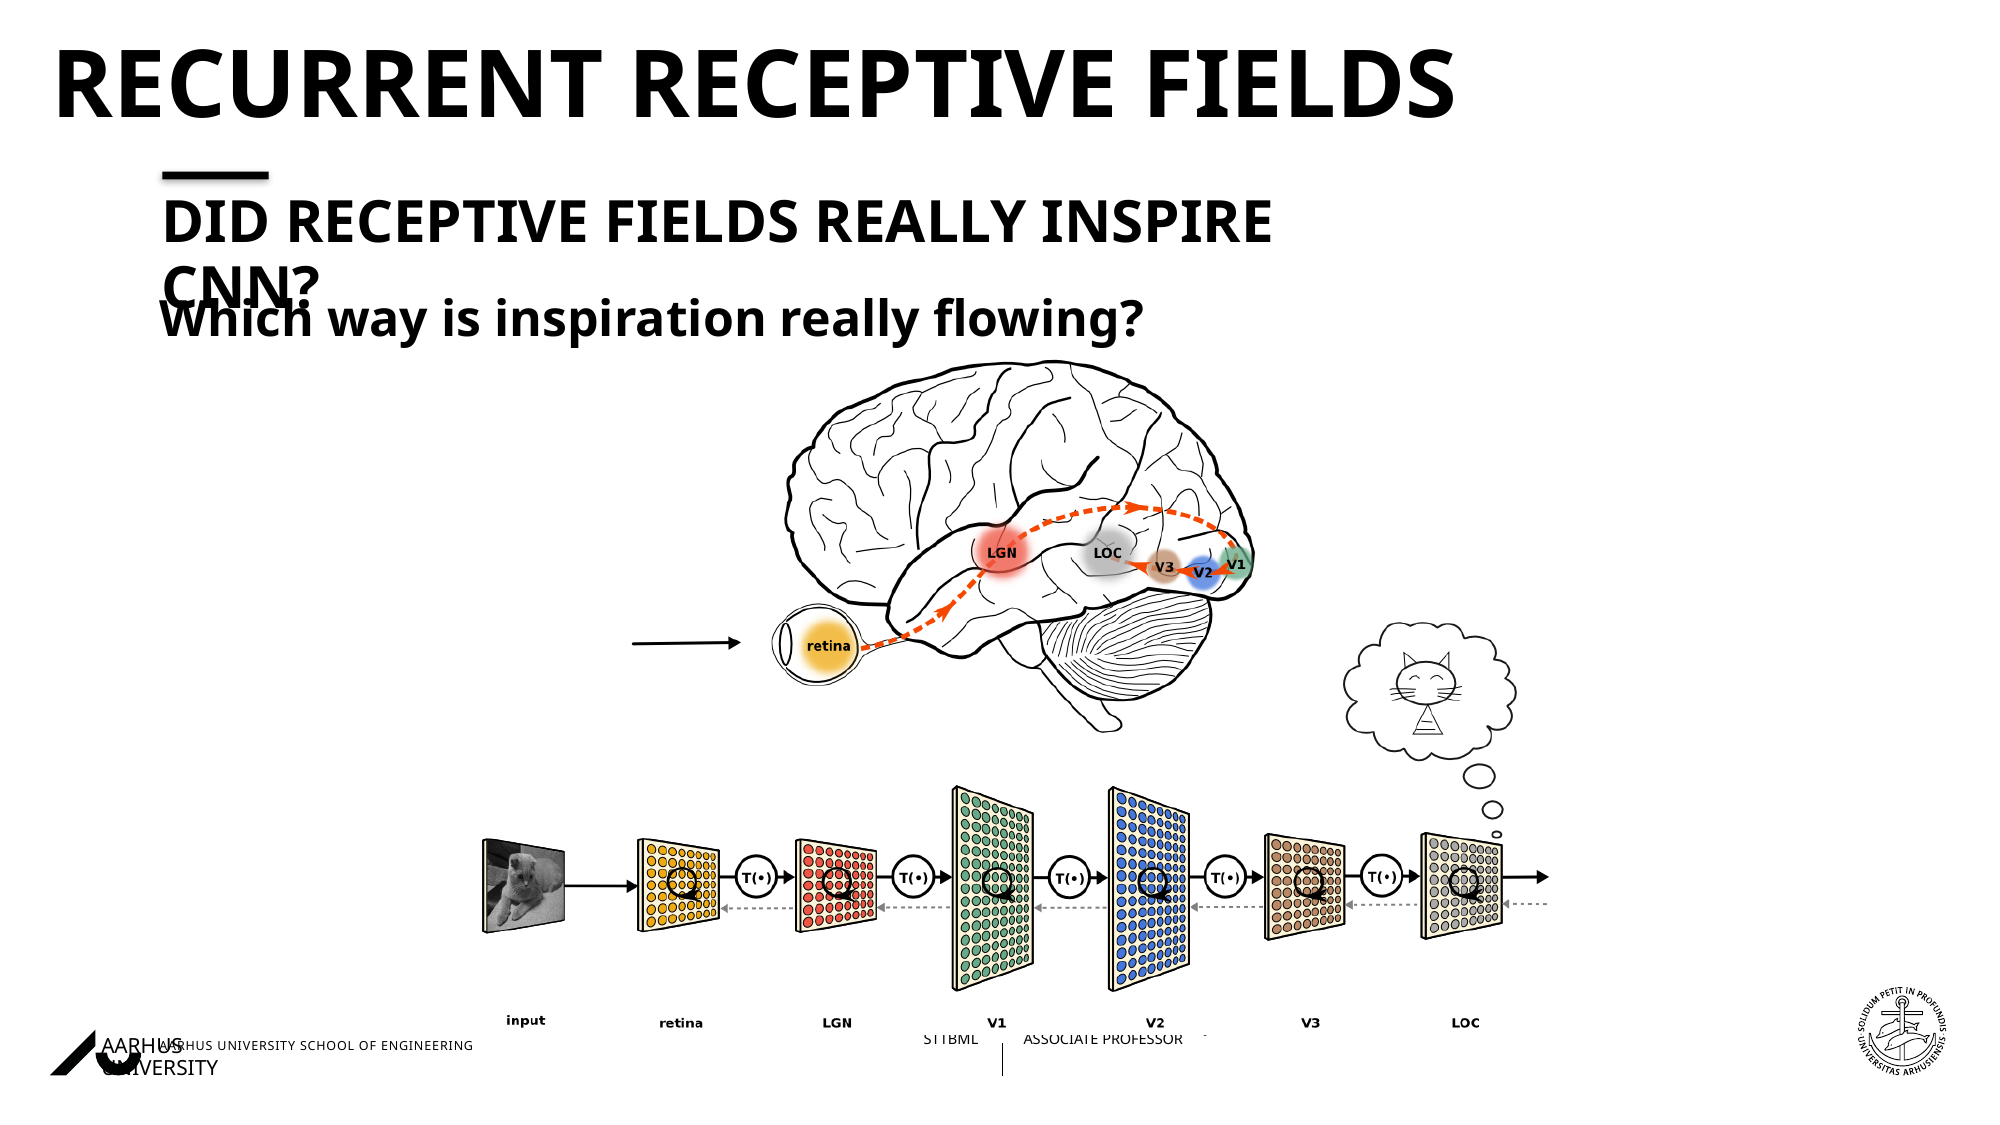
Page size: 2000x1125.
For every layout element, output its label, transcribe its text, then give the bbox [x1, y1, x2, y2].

title recurrent Receptive fields [51, 37, 1948, 162]
text_box Which way is inspiration really flowing? [159, 290, 1199, 348]
text_box DID RECEPTIVE FIELDS REALLY INSPIRE CNN? [161, 189, 1366, 301]
picture [441, 302, 1567, 1036]
